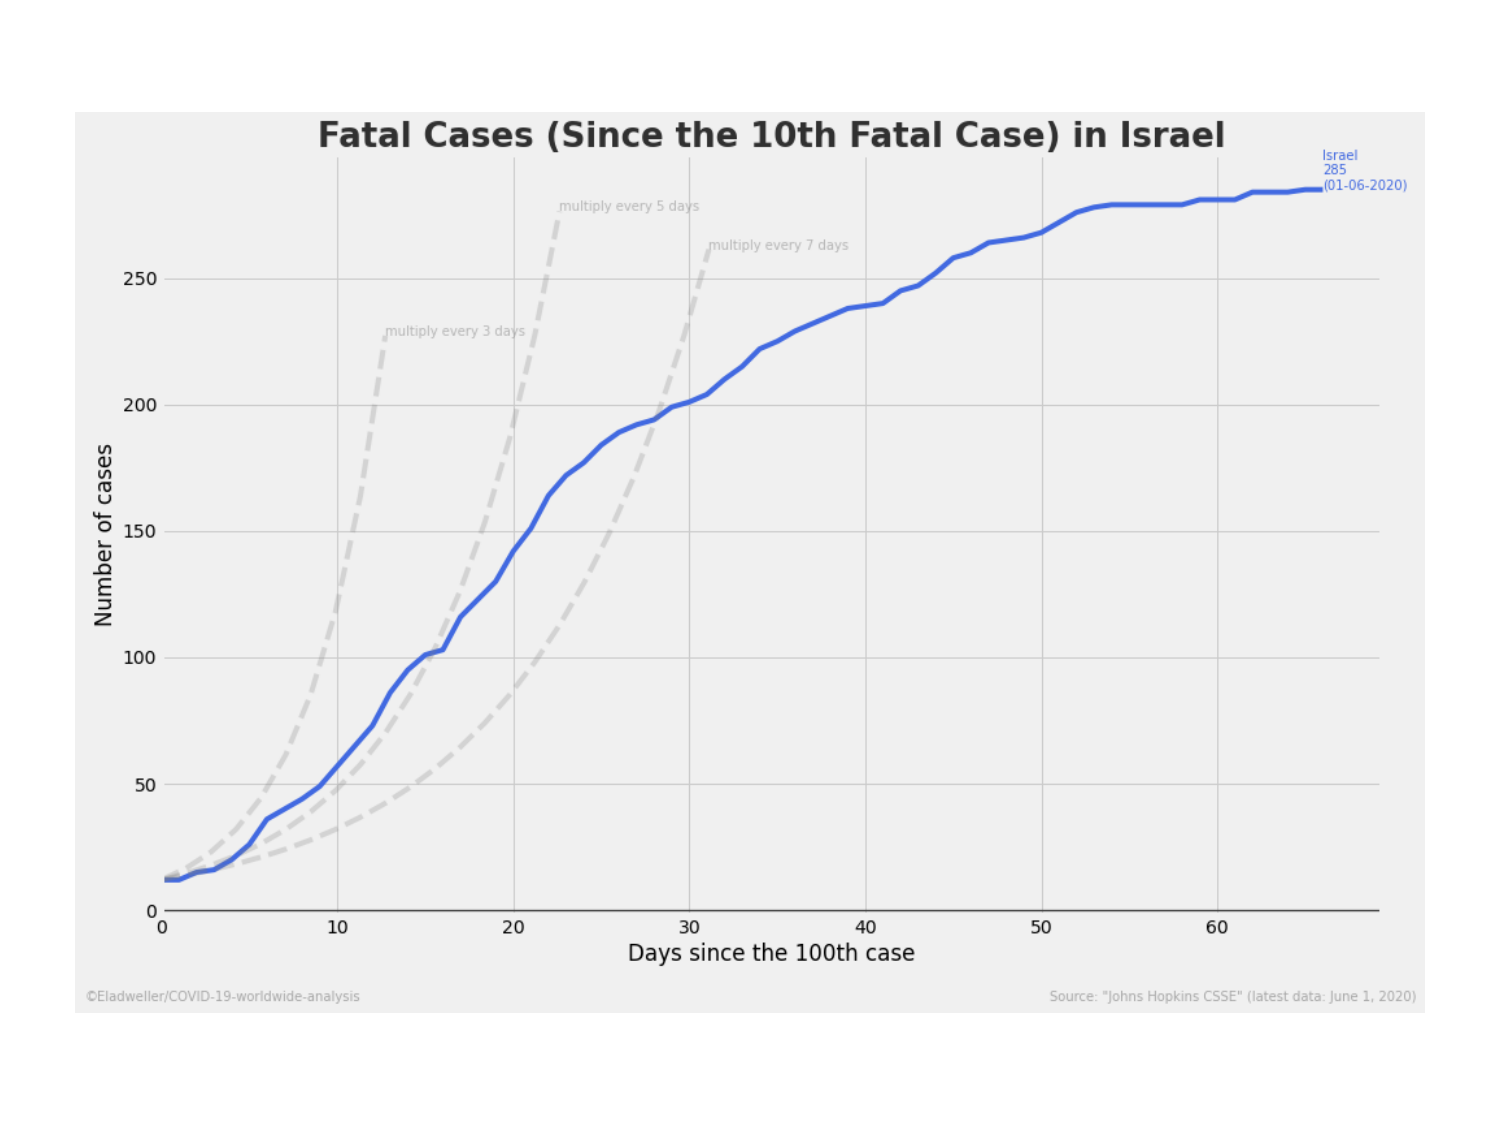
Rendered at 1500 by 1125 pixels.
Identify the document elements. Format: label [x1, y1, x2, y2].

picture [74, 112, 1426, 1013]
